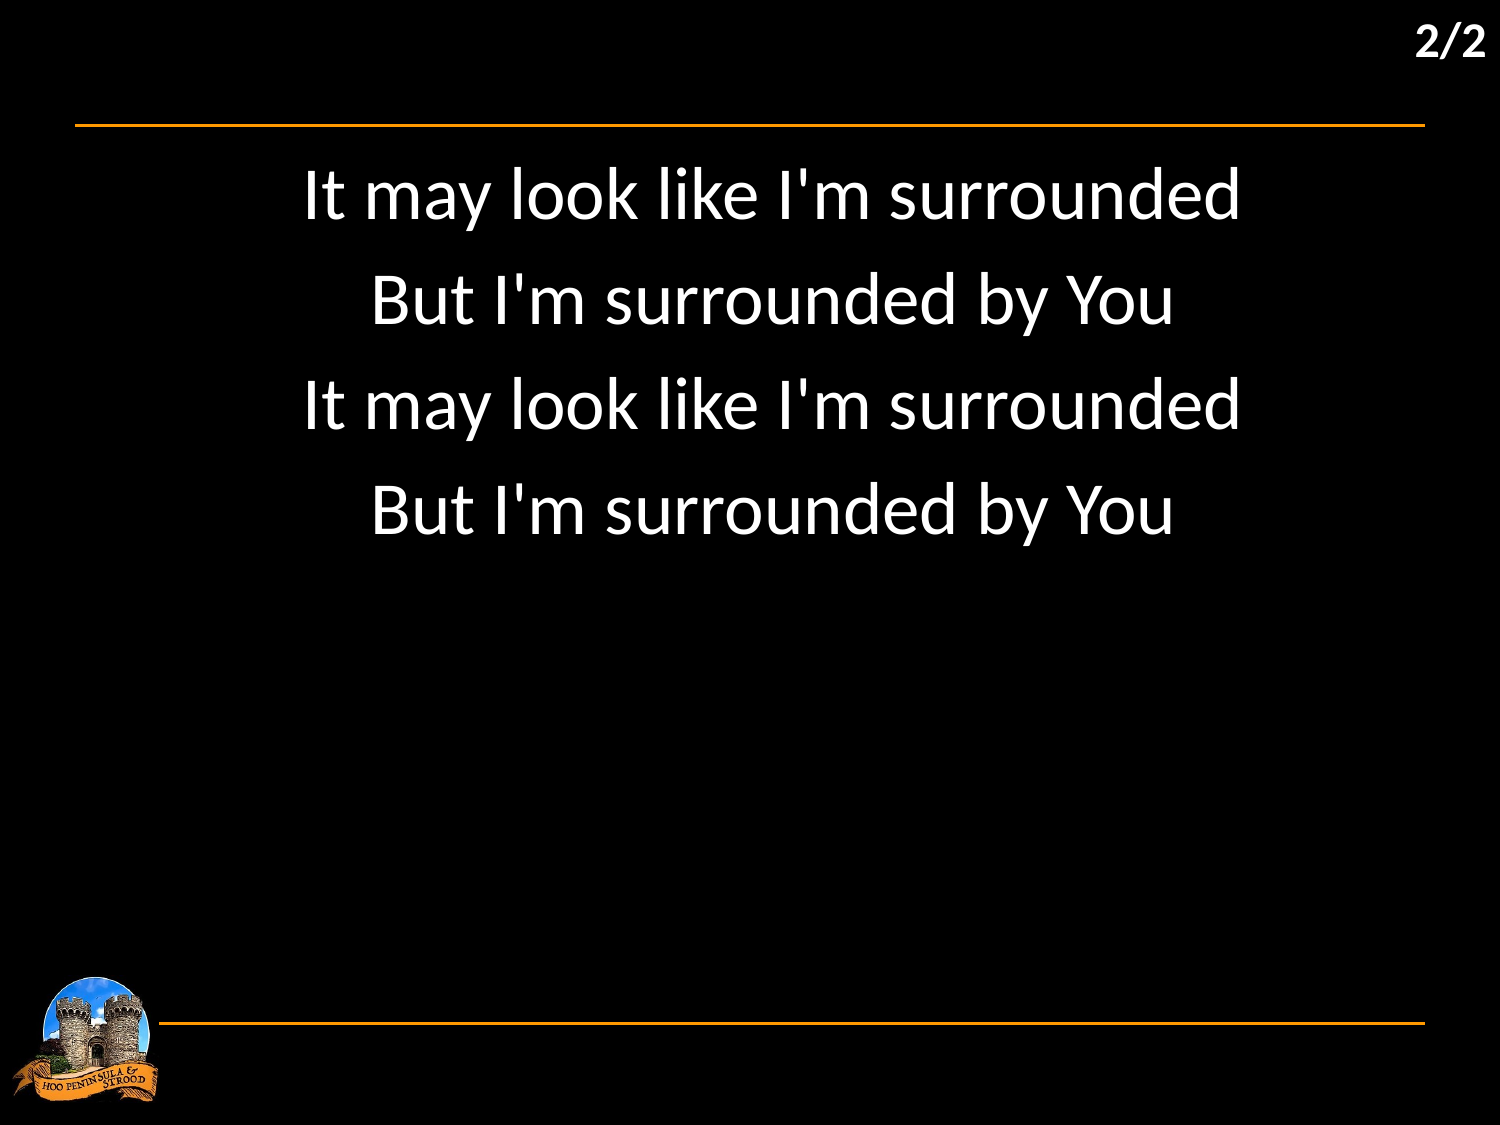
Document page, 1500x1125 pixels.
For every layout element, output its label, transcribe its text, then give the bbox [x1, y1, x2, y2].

picture [11, 975, 64, 1103]
subtitle It may look like I'm surrounded But I'm surrounded by You It may look like I'm surrounded But I'm surrounded by You [64, 137, 1483, 1125]
text_box 2/2 [1399, 0, 1500, 75]
